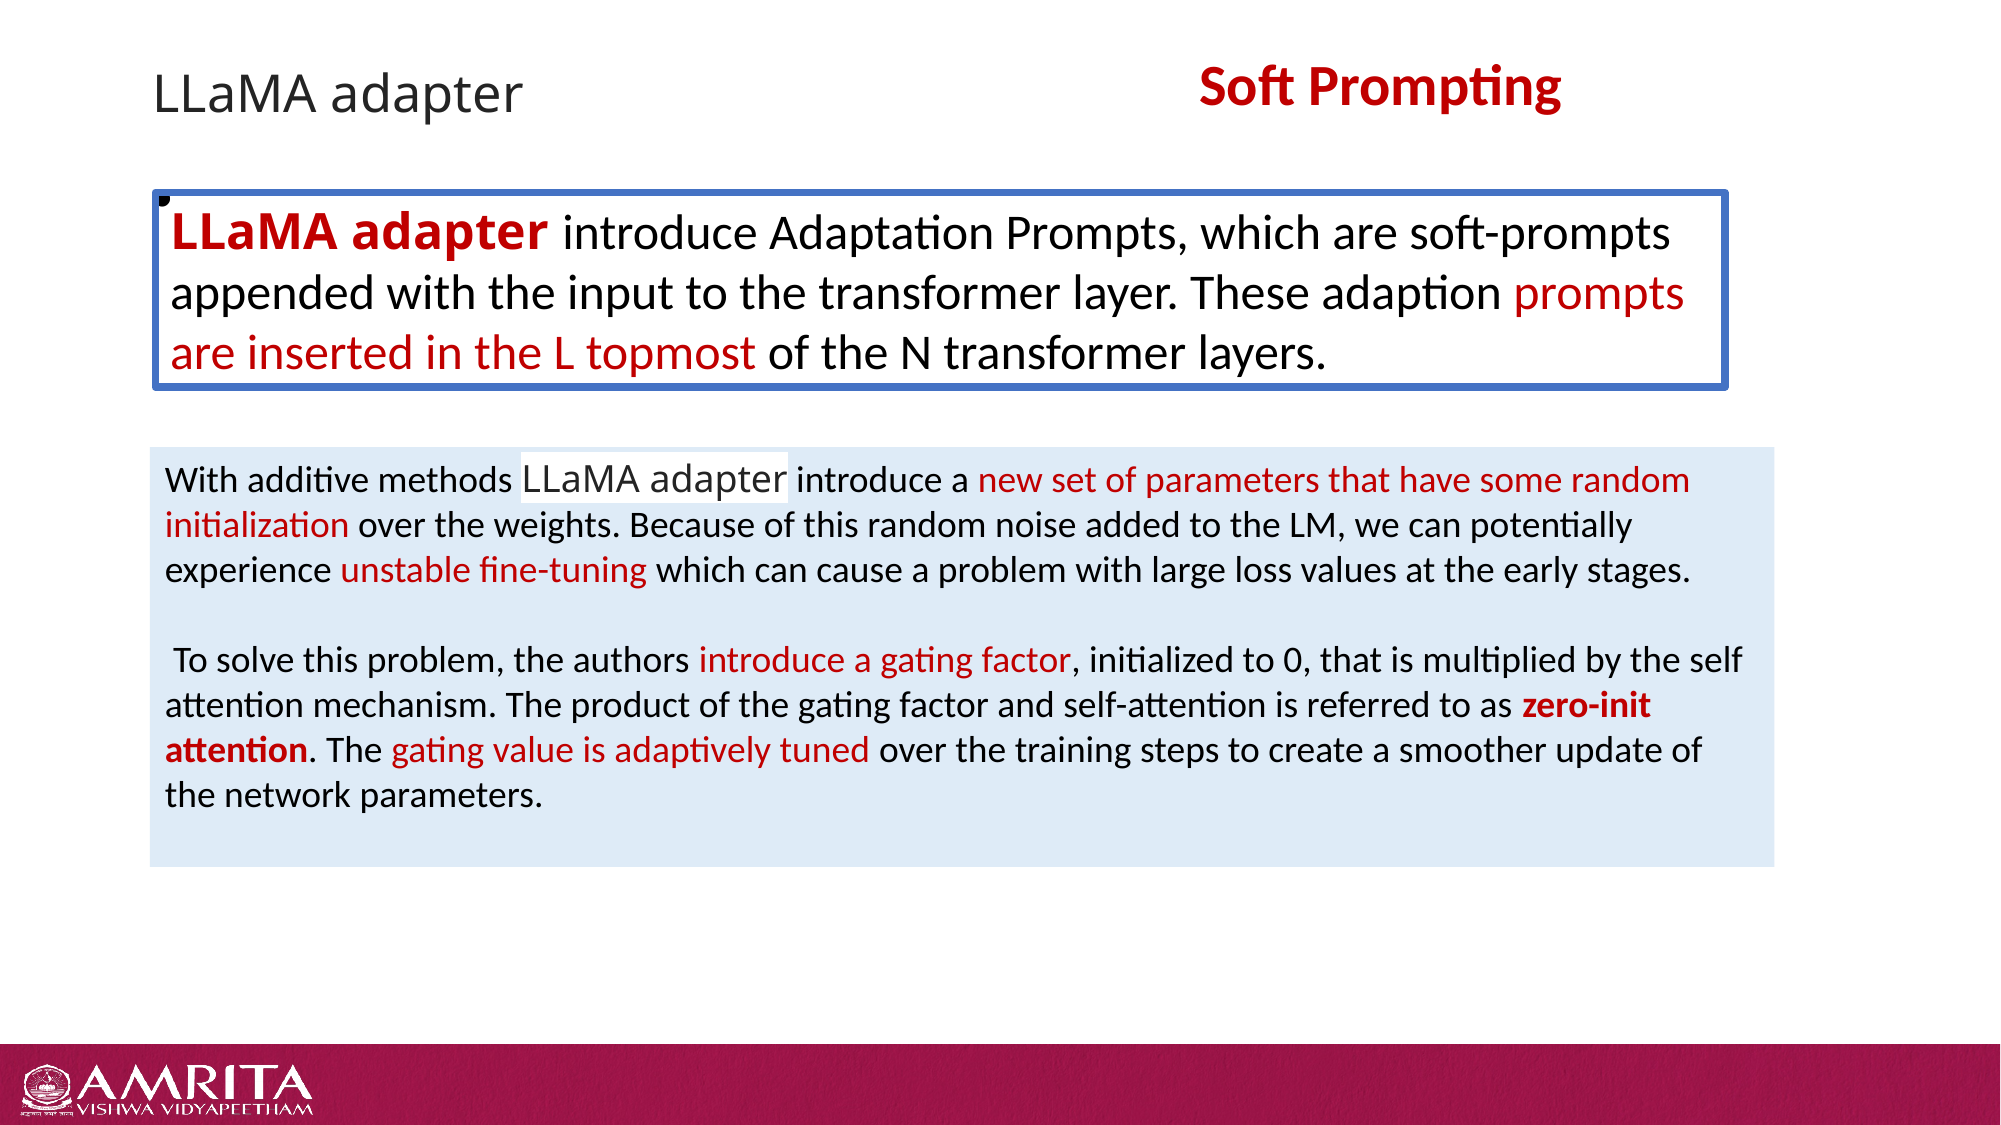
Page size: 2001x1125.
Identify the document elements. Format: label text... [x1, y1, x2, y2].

text_box Soft Prompting [1184, 39, 2000, 125]
text_box LLaMA adapter introduce Adaptation Prompts, which are soft-prompts appended with the input to the transformer layer. These adaption prompts are inserted in the L topmost of the N transformer layers. [155, 192, 1725, 388]
text_box With additive methods LLaMA adapter introduce a new set of parameters that have some random initialization over the weights. Because of this random noise added to the LM, we can potentially experience unstable fine-tuning which can cause a problem with large loss values at the early stages. To solve this problem, the authors introduce a gating factor, initialized to 0, that is multiplied by the self attention mechanism. The product of the gating factor and self-attention is referred to as zero-init attention. The gating value is adaptively tuned over the training steps to create a smoother update of the network parameters. [149, 447, 1775, 867]
list [137, 162, 1863, 1014]
picture [0, 1044, 2001, 1125]
title LLaMA adapter [137, 59, 1863, 132]
